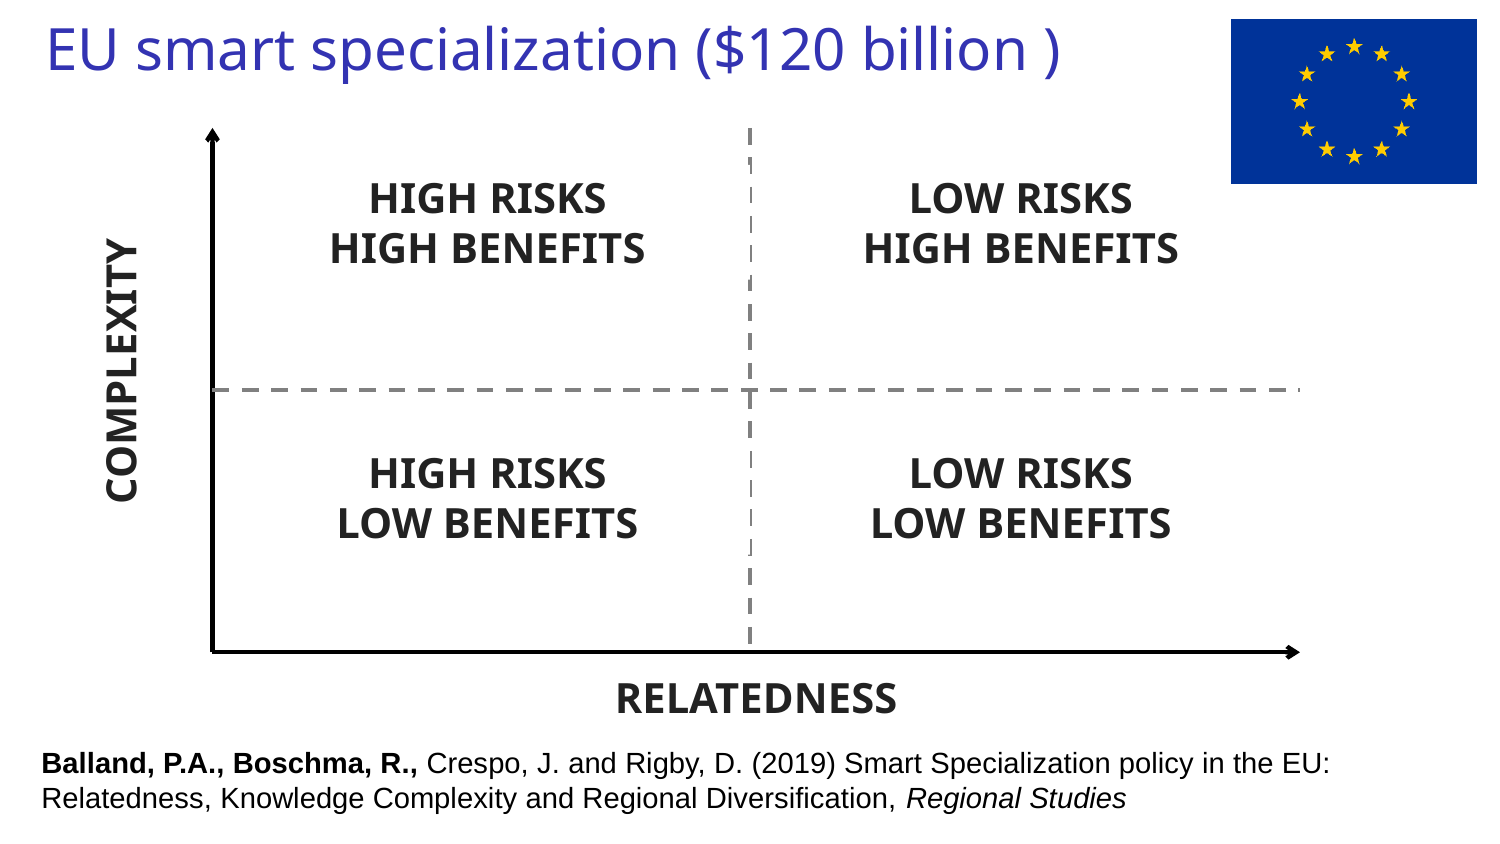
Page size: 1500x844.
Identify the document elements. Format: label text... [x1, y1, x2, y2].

title EU smart specialization ($120 billion ) [0, 0, 1463, 94]
picture [1230, 19, 1477, 184]
text_box High Risks Low Benefits [224, 439, 745, 555]
text_box Balland, P.A., Boschma, R., Crespo, J. and Rigby, D. (2019) Smart Specialization policy in the EU: Relatedness, Knowledge Complexity and Regional Diversification, Regional Studies [26, 736, 1463, 822]
text_box Complexity [87, 94, 169, 649]
text_box High Risks High Benefits [224, 164, 745, 280]
text_box Low Risks High Benefits [787, 164, 1255, 280]
text_box Relatedness [212, 664, 1300, 730]
text_box Low Risks Low Benefits [787, 439, 1255, 555]
